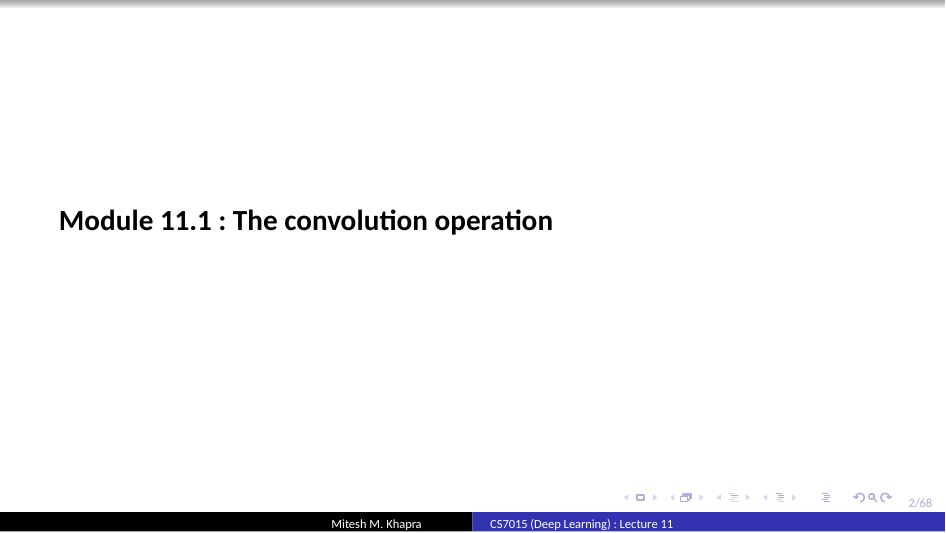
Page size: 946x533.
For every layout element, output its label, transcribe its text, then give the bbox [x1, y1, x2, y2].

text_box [716, 493, 751, 502]
text_box [636, 495, 644, 501]
text_box Module 11.1 : The convolution operation [56, 198, 668, 237]
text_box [0, 511, 946, 532]
text_box [623, 494, 629, 501]
slide_number ‹#›/68 [895, 493, 946, 511]
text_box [853, 493, 892, 502]
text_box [670, 493, 704, 502]
picture [0, 0, 946, 9]
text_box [762, 493, 797, 502]
